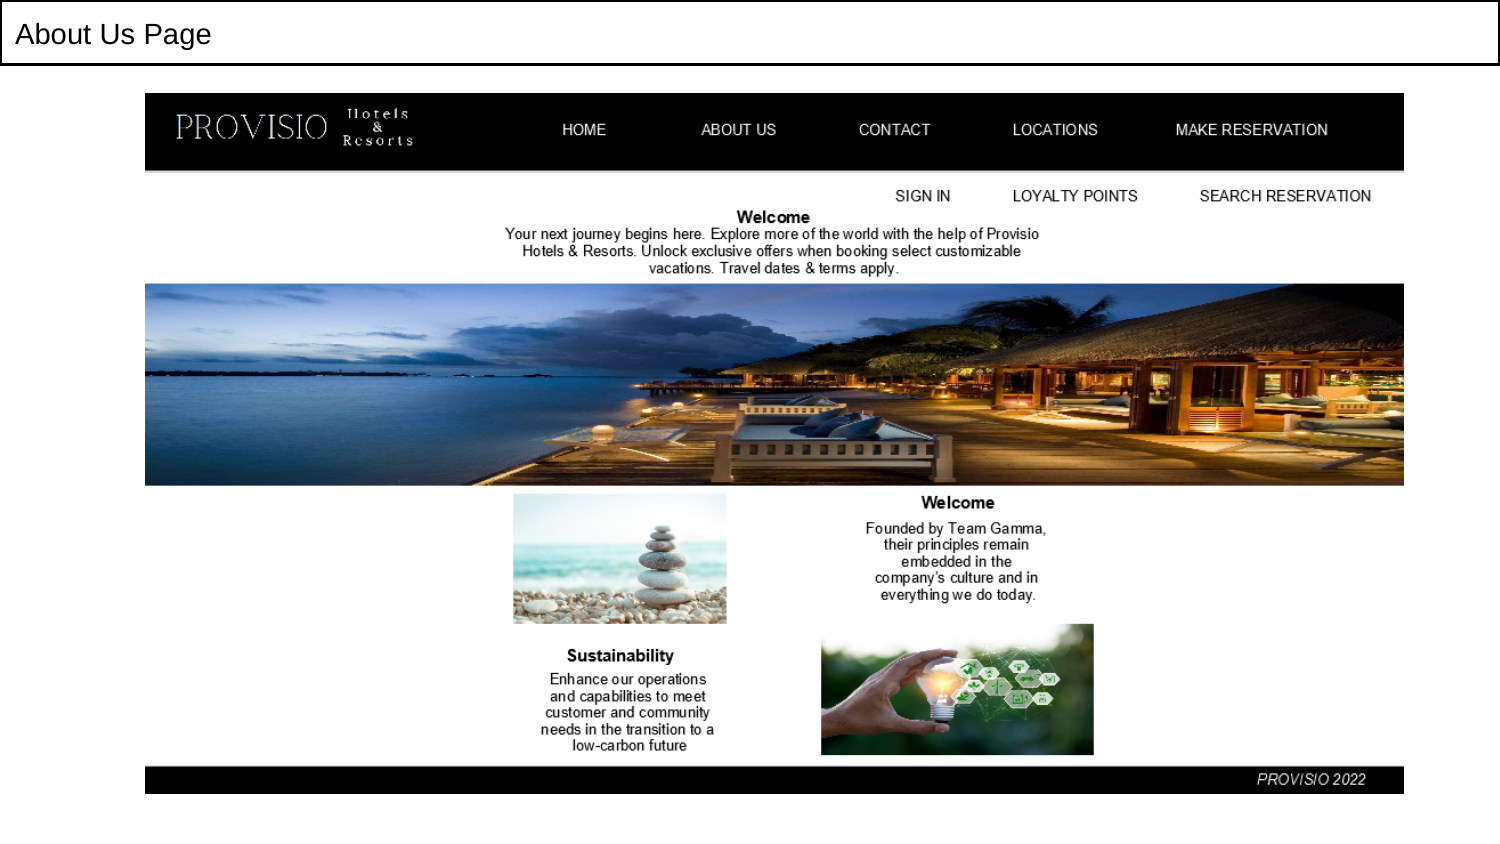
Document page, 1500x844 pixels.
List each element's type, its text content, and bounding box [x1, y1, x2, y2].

text_box About Us Page [0, 0, 1500, 65]
picture [145, 93, 1405, 794]
